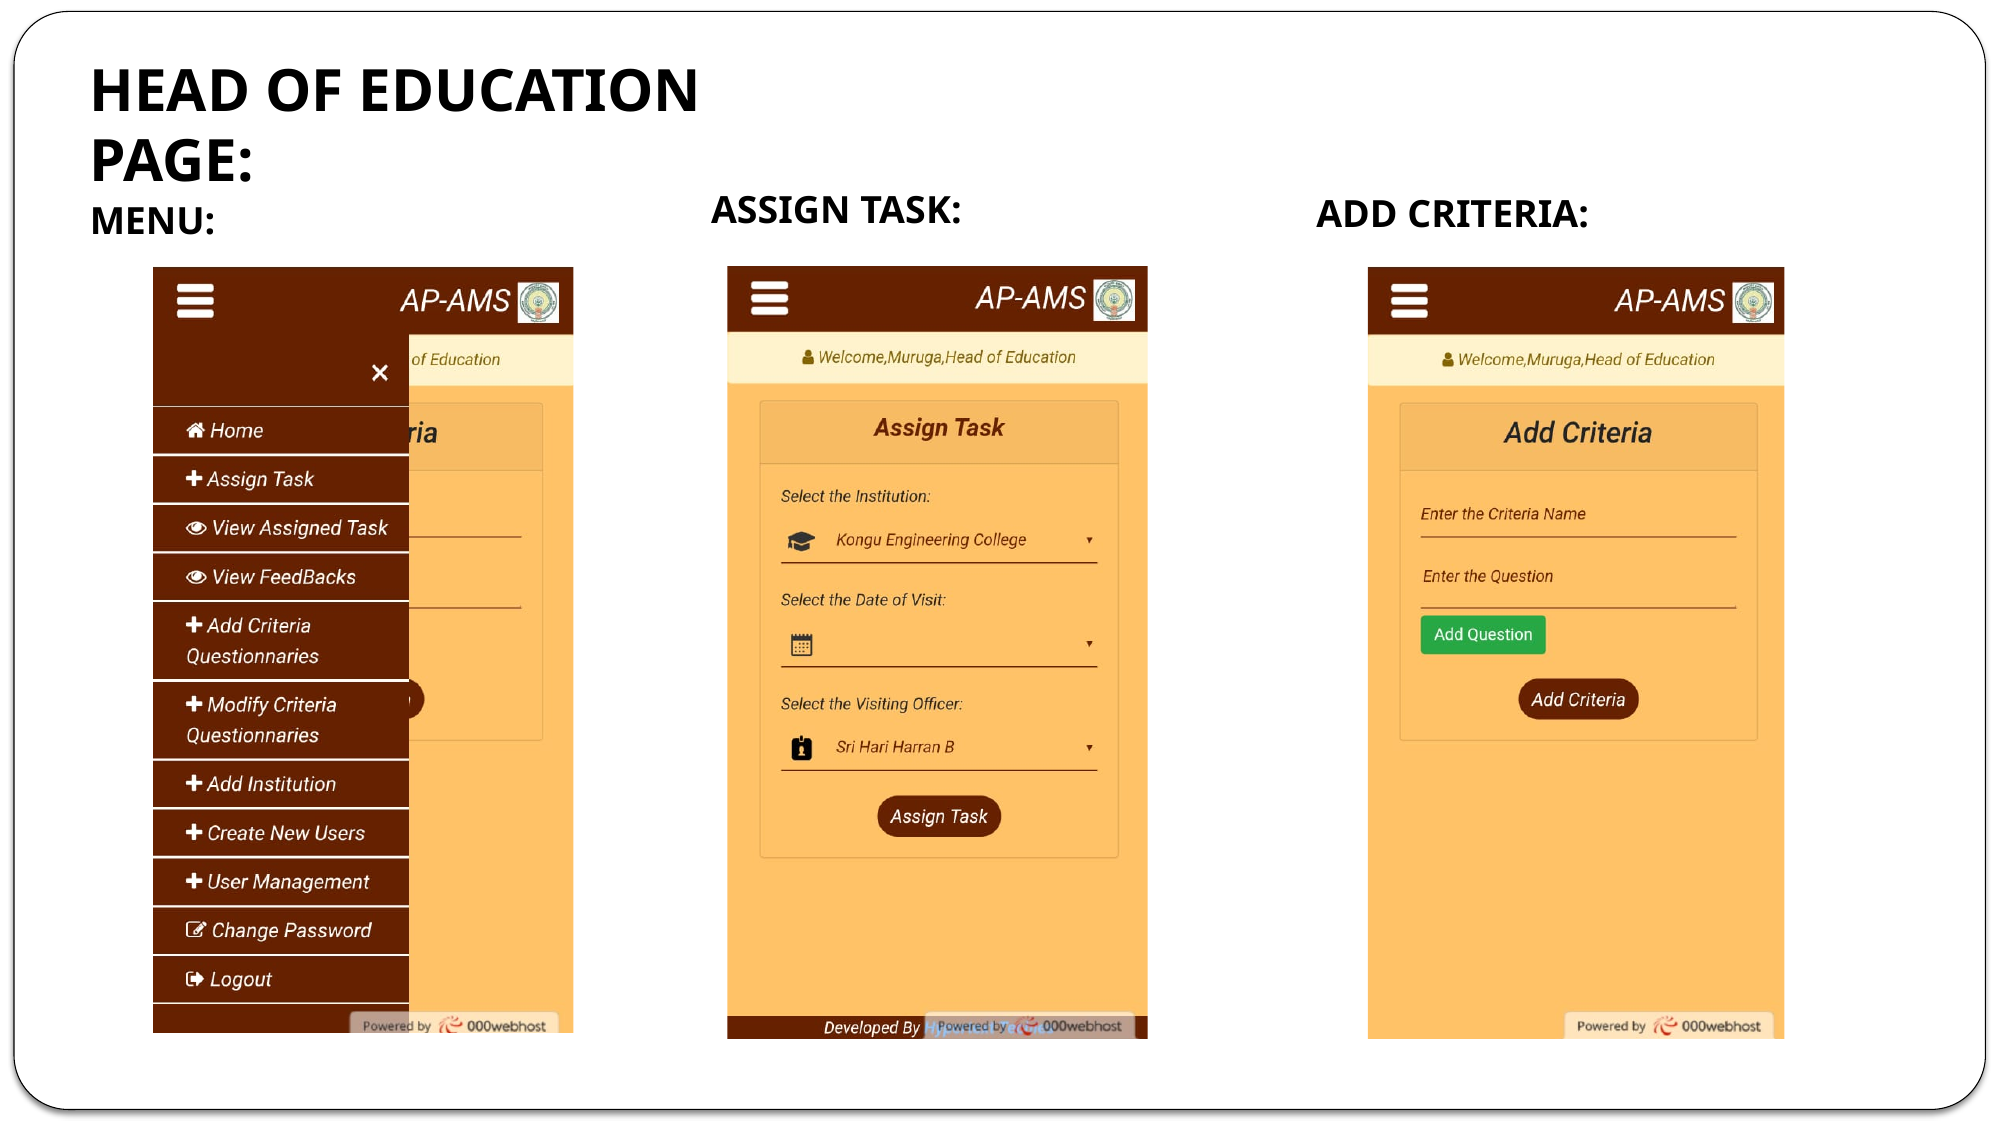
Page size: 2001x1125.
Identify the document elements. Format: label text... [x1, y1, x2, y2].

picture [726, 266, 1148, 1040]
picture [1367, 266, 1785, 1040]
text_box MENU: [75, 189, 781, 250]
text_box ASSIGN TASK: [696, 179, 1154, 239]
text_box HEAD OF EDUCATION PAGE: [74, 45, 860, 270]
text_box ADD CRITERIA: [1301, 182, 1775, 242]
picture [152, 266, 574, 1033]
